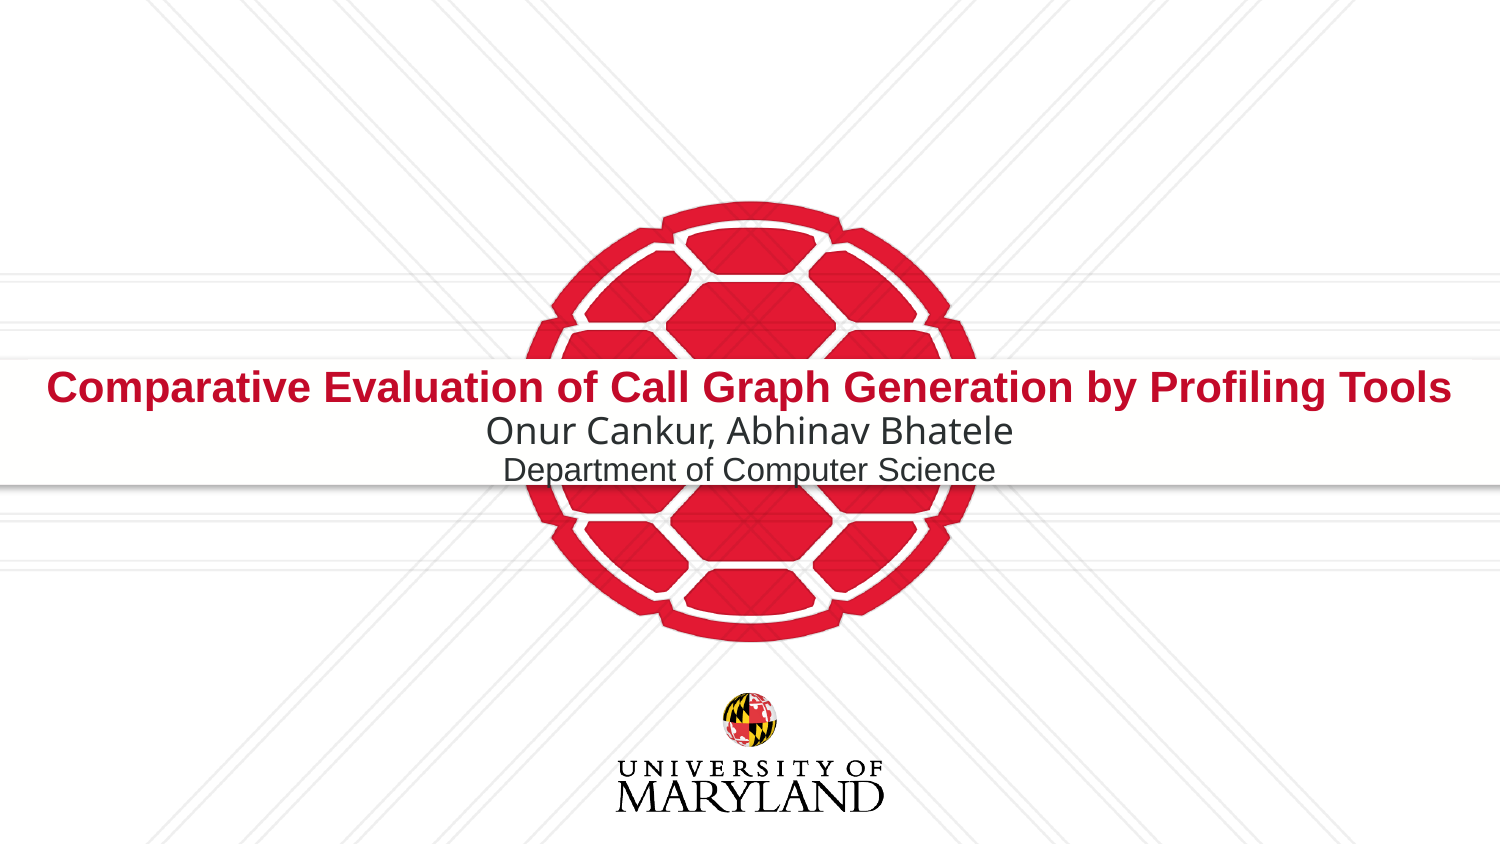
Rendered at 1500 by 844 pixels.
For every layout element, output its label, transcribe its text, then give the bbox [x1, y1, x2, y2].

picture [0, 0, 1500, 359]
text_box Department of Computer Science [74, 441, 1425, 496]
picture [0, 485, 1500, 844]
list Onur Cankur, Abhinav Bhatele [75, 411, 1425, 441]
title Comparative Evaluation of Call Graph Generation by Profiling Tools [28, 359, 1472, 412]
